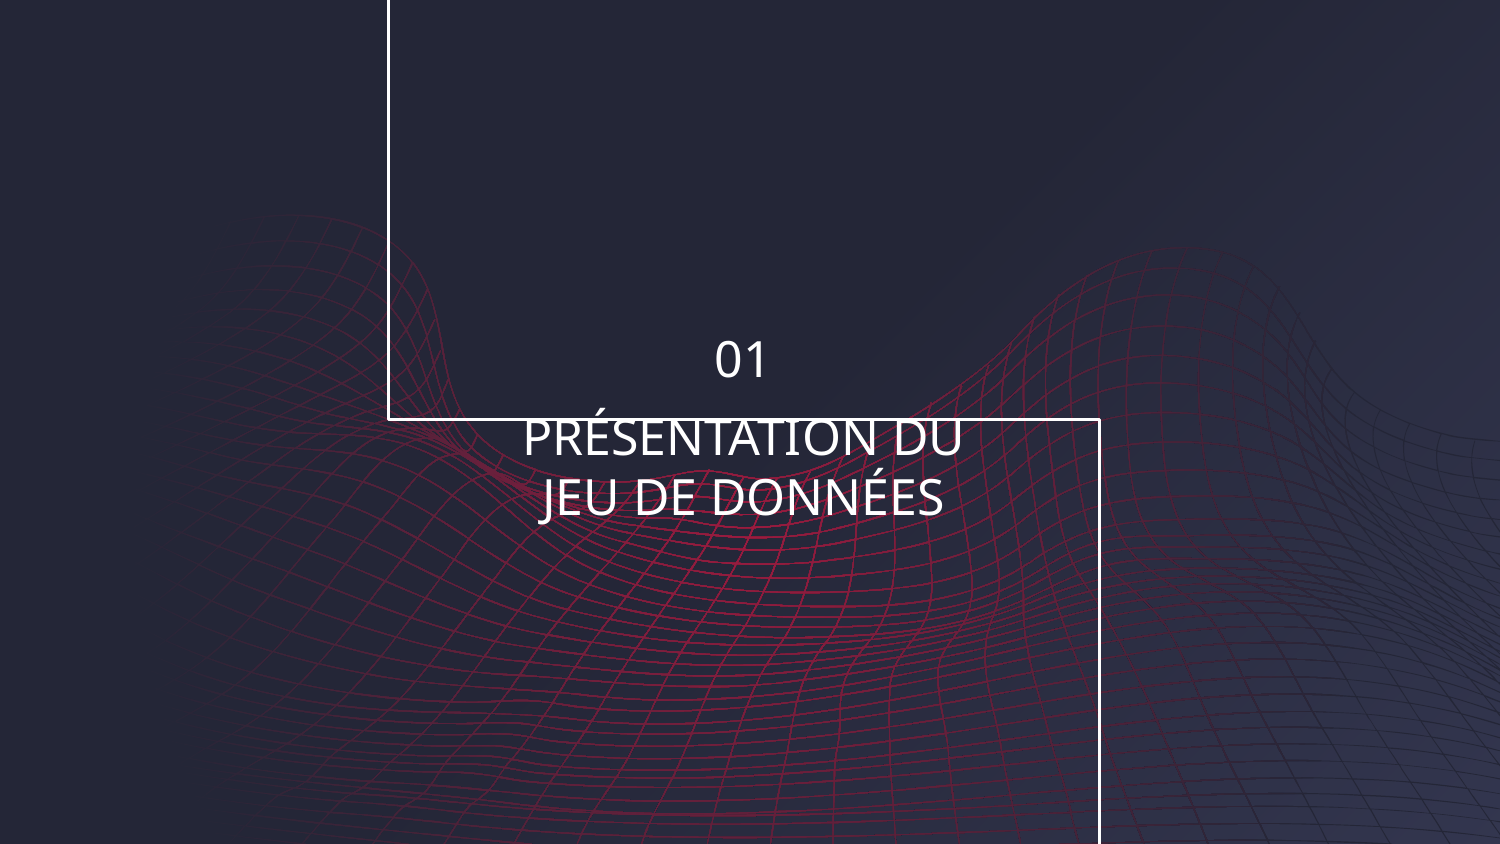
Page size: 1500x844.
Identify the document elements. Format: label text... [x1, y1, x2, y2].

title PRÉSENTATION DU JEU DE DONNÉES [473, 463, 1014, 540]
title 01 [642, 312, 845, 387]
